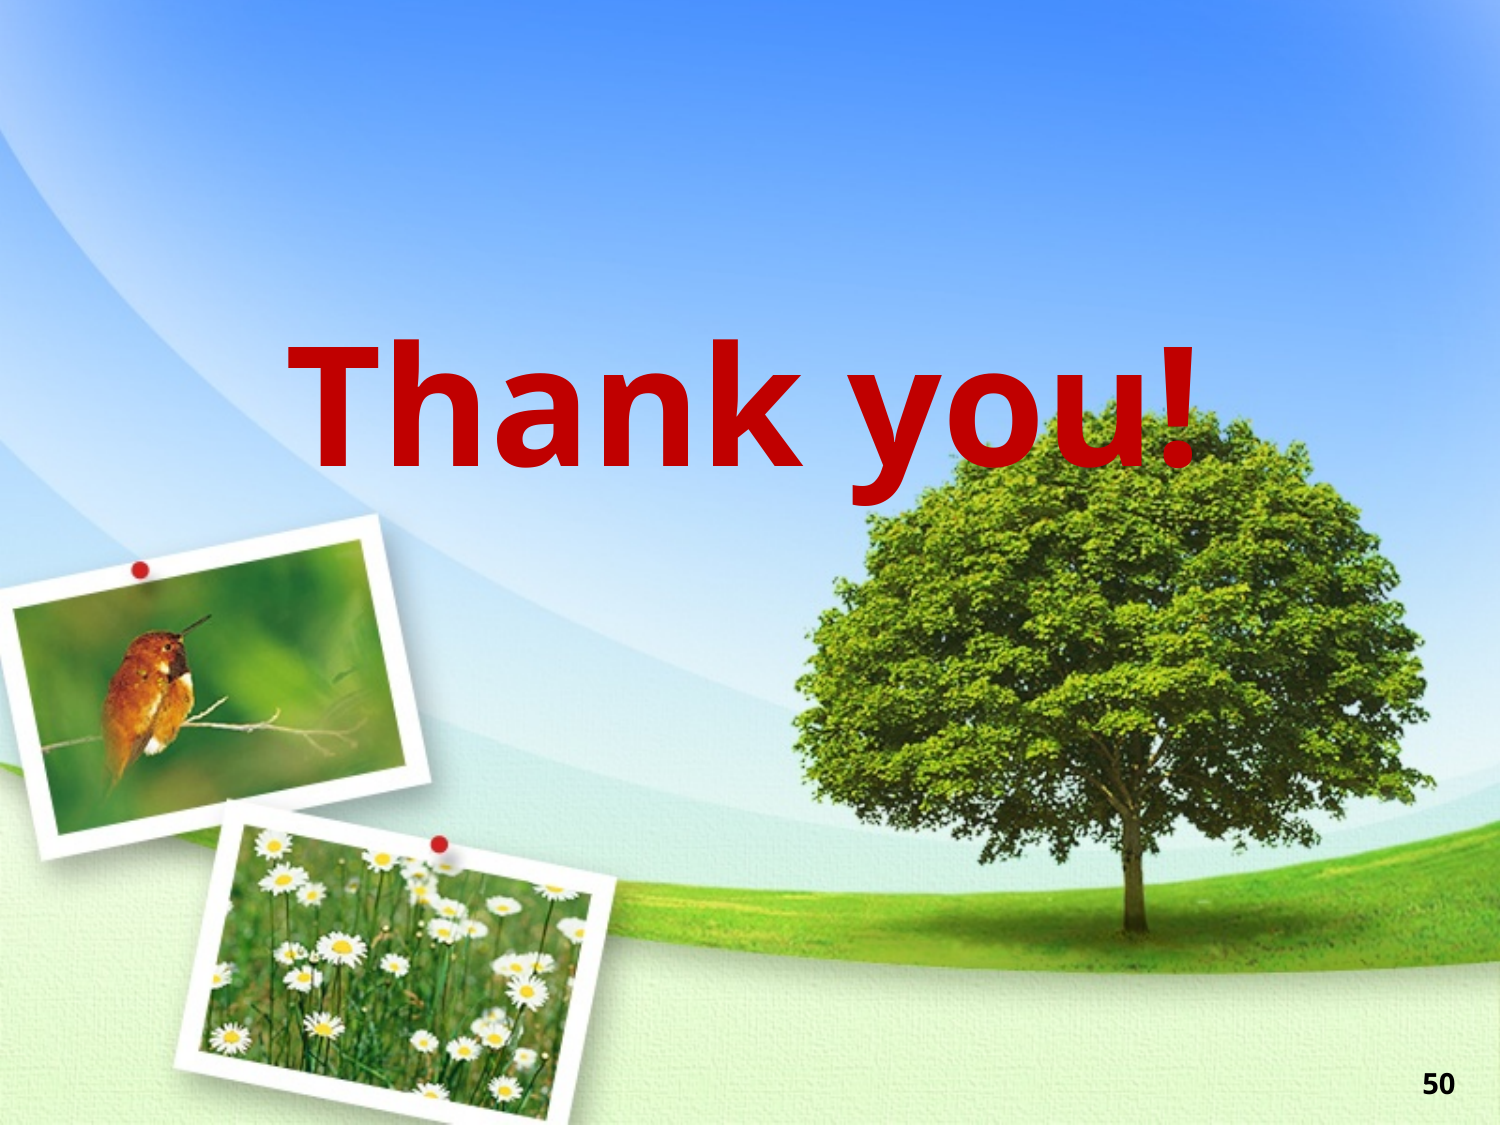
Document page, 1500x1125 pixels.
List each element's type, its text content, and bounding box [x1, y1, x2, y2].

slide_number 50 [1120, 1057, 1471, 1118]
picture [0, 0, 1500, 1125]
title Thank you! [29, 278, 1460, 521]
